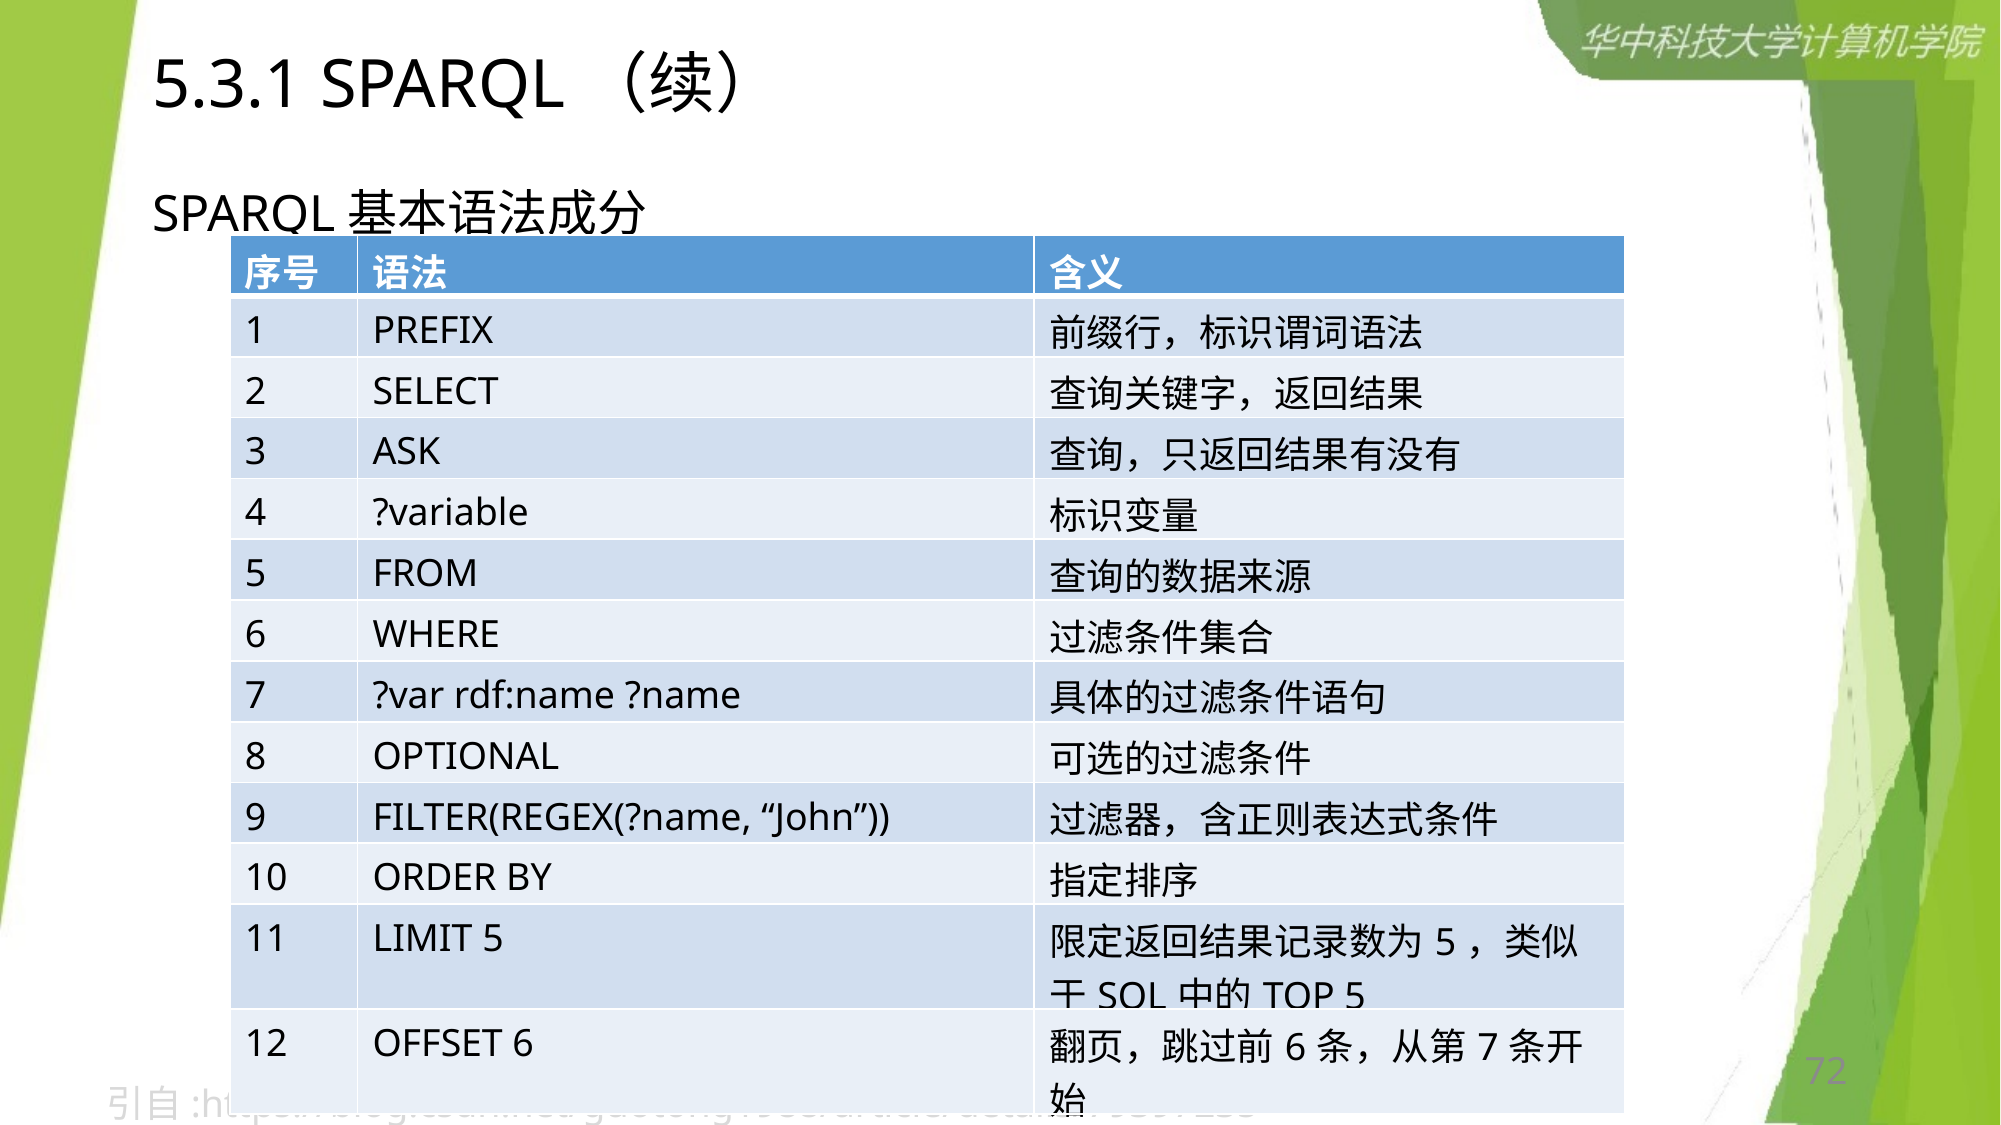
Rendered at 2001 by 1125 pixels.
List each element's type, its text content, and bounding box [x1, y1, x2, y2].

table_cell FILTER(REGEX(?name, “John”)) [358, 783, 1033, 842]
table_cell 5 [231, 540, 357, 599]
table_cell 7 [231, 662, 357, 721]
table_cell 查询，只返回结果有没有 [1035, 418, 1624, 478]
table_cell 指定排序 [1035, 844, 1624, 903]
table_cell 9 [231, 783, 357, 842]
table_cell 4 [231, 479, 357, 538]
table_cell 2 [231, 358, 357, 417]
table_cell ?variable [358, 479, 1033, 538]
text_box 引自:https://blog.csdn.net/guotong1988/article/details/79397235 [92, 1072, 1275, 1125]
table_cell ORDER BY [358, 844, 1033, 903]
table_cell 10 [231, 844, 357, 903]
list SPARQL基本语法成分 [137, 161, 1863, 254]
table_cell 查询关键字，返回结果 [1035, 358, 1624, 417]
table_cell 翻页，跳过前6条，从第7条开始 [1035, 1010, 1624, 1113]
table_cell 1 [231, 299, 357, 356]
table_cell 6 [231, 601, 357, 660]
table_cell 限定返回结果记录数为5，类似于SQL中的TOP 5 [1035, 905, 1624, 1008]
table_cell FROM [358, 540, 1033, 599]
table_cell 可选的过滤条件 [1035, 723, 1624, 782]
table_cell ASK [358, 418, 1033, 478]
table_cell 具体的过滤条件语句 [1035, 662, 1624, 721]
slide_number 72 [1626, 1042, 1863, 1103]
table_header 含义 [1035, 236, 1624, 293]
picture [0, 0, 2001, 1125]
table_cell 查询的数据来源 [1035, 540, 1624, 599]
table_cell 3 [231, 418, 357, 478]
table_cell OPTIONAL [358, 723, 1033, 782]
title 5.3.1 SPARQL（续） [137, 10, 1863, 161]
table_cell 前缀行，标识谓词语法 [1035, 299, 1624, 356]
table_cell 8 [231, 723, 357, 782]
table_cell 过滤器，含正则表达式条件 [1035, 783, 1624, 842]
table_header 语法 [358, 236, 1033, 293]
table_cell SELECT [358, 358, 1033, 417]
table_cell ?var rdf:name ?name [358, 662, 1033, 721]
table_cell 过滤条件集合 [1035, 601, 1624, 660]
table_cell PREFIX [358, 299, 1033, 356]
table_header 序号 [231, 236, 357, 293]
table_cell LIMIT 5 [358, 905, 1033, 1008]
table_cell 标识变量 [1035, 479, 1624, 538]
table_cell OFFSET 6 [358, 1010, 1033, 1113]
table_cell 11 [231, 905, 357, 1008]
table_cell WHERE [358, 601, 1033, 660]
table_cell 12 [231, 1010, 357, 1113]
